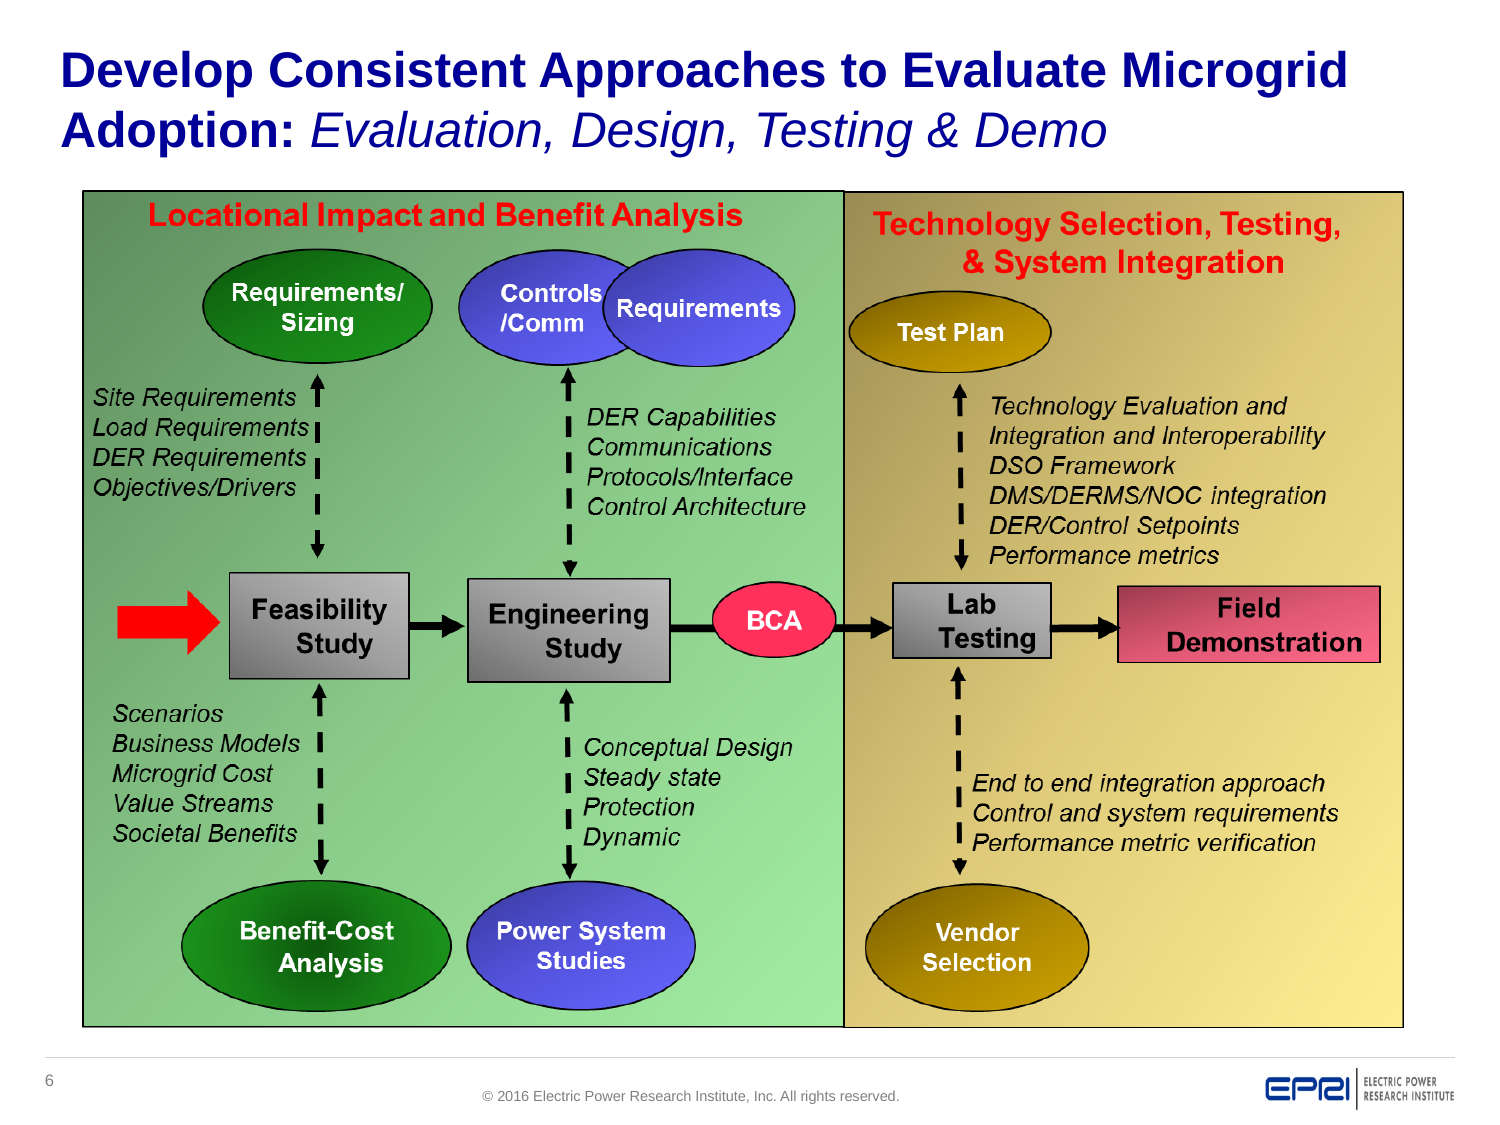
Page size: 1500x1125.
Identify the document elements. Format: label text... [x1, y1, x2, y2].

picture [1263, 1064, 1456, 1113]
picture [76, 183, 1421, 1029]
title Develop Consistent Approaches to Evaluate Microgrid Adoption: Evaluation, Design, Testing & Demo [44, 29, 1452, 151]
